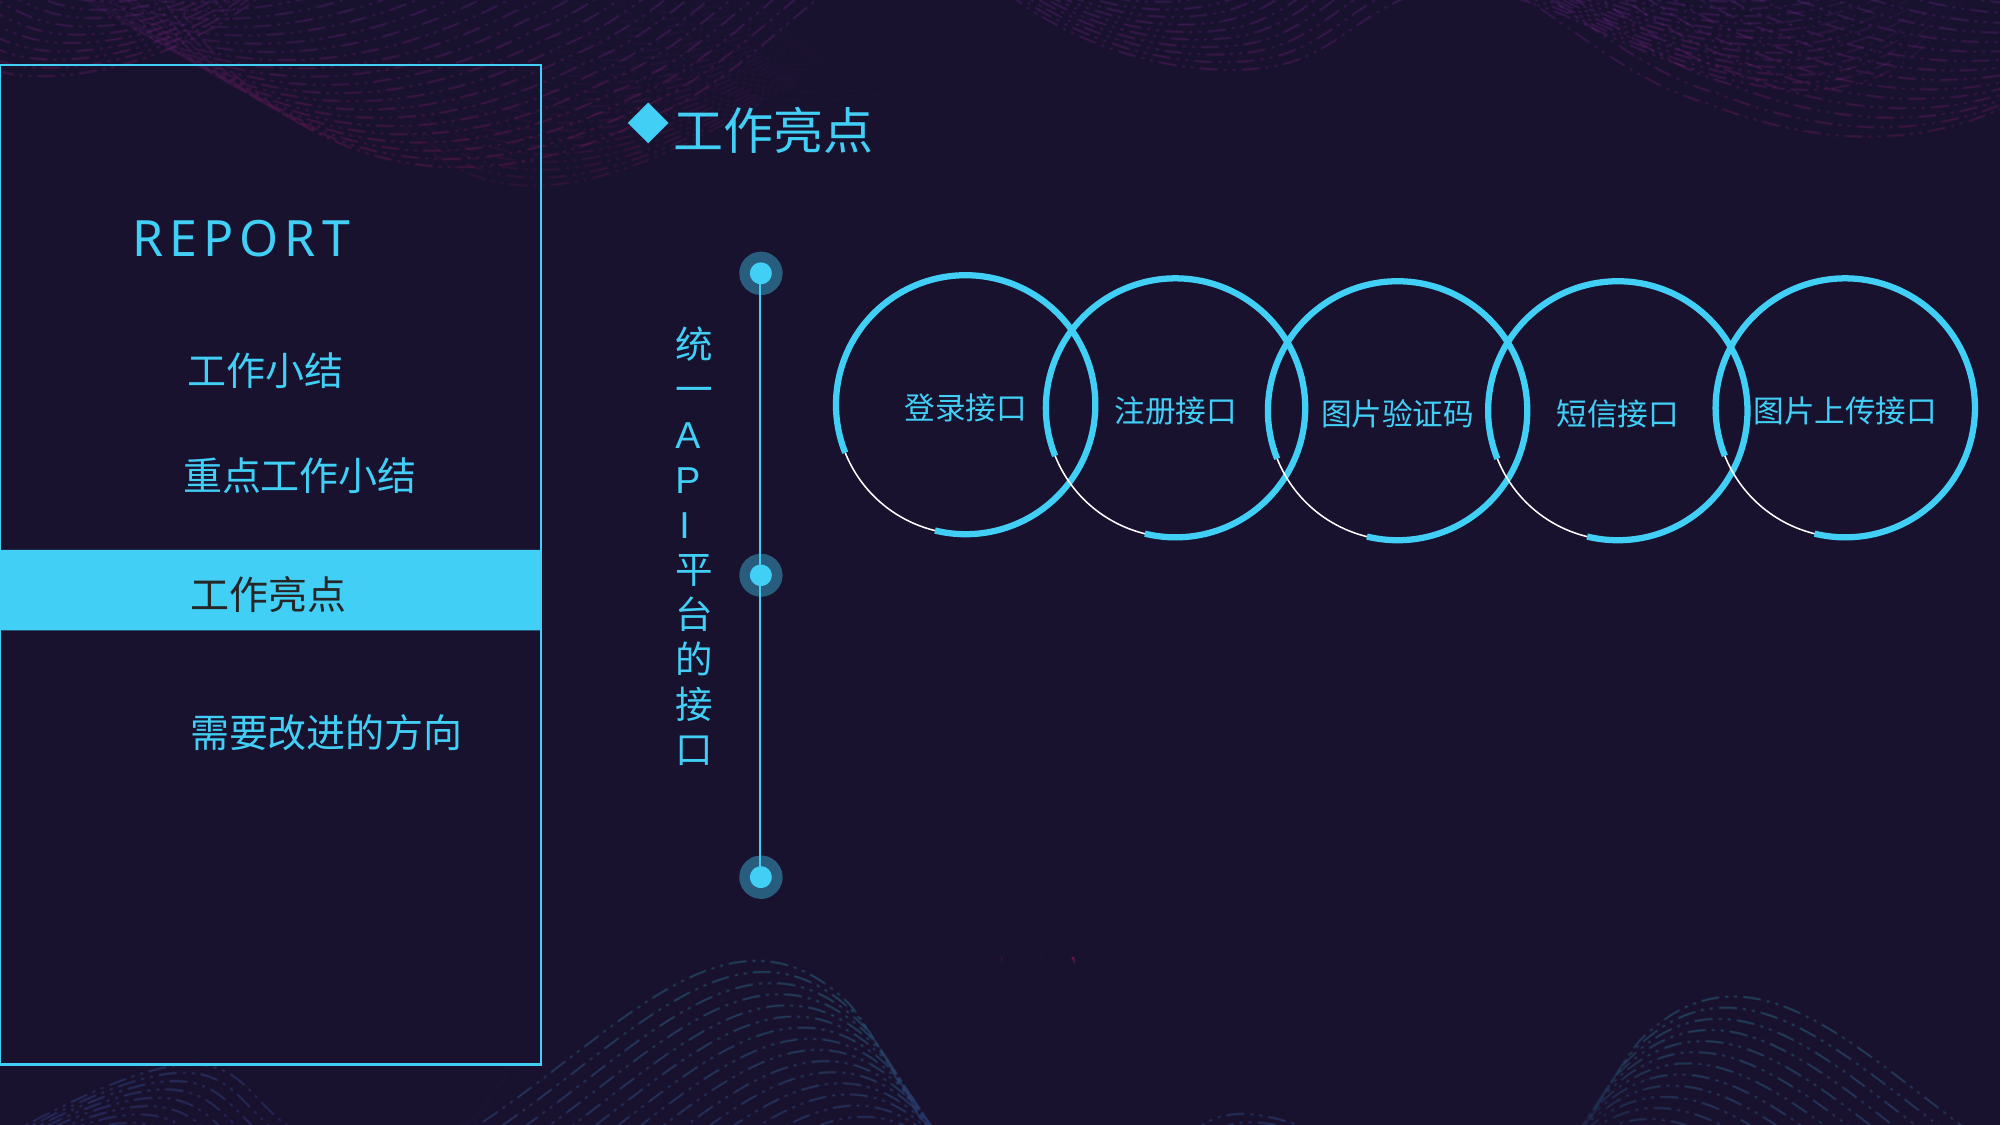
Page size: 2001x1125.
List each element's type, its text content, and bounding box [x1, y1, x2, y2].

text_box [1461, 281, 1775, 541]
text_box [1241, 281, 1461, 541]
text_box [1019, 278, 1333, 538]
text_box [1688, 278, 2000, 538]
text_box 工作亮点 [608, 80, 889, 167]
picture [0, 957, 2000, 1125]
text_box 统一API平台的接口 [660, 313, 714, 779]
text_box REPORT [117, 199, 489, 275]
picture [0, 0, 2000, 204]
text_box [0, 549, 541, 631]
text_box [739, 251, 783, 899]
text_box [99, 325, 394, 402]
text_box [0, 64, 542, 1066]
text_box 重点工作小结 [168, 444, 489, 506]
text_box 需要改进的方向 [175, 701, 588, 763]
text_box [809, 275, 1123, 535]
